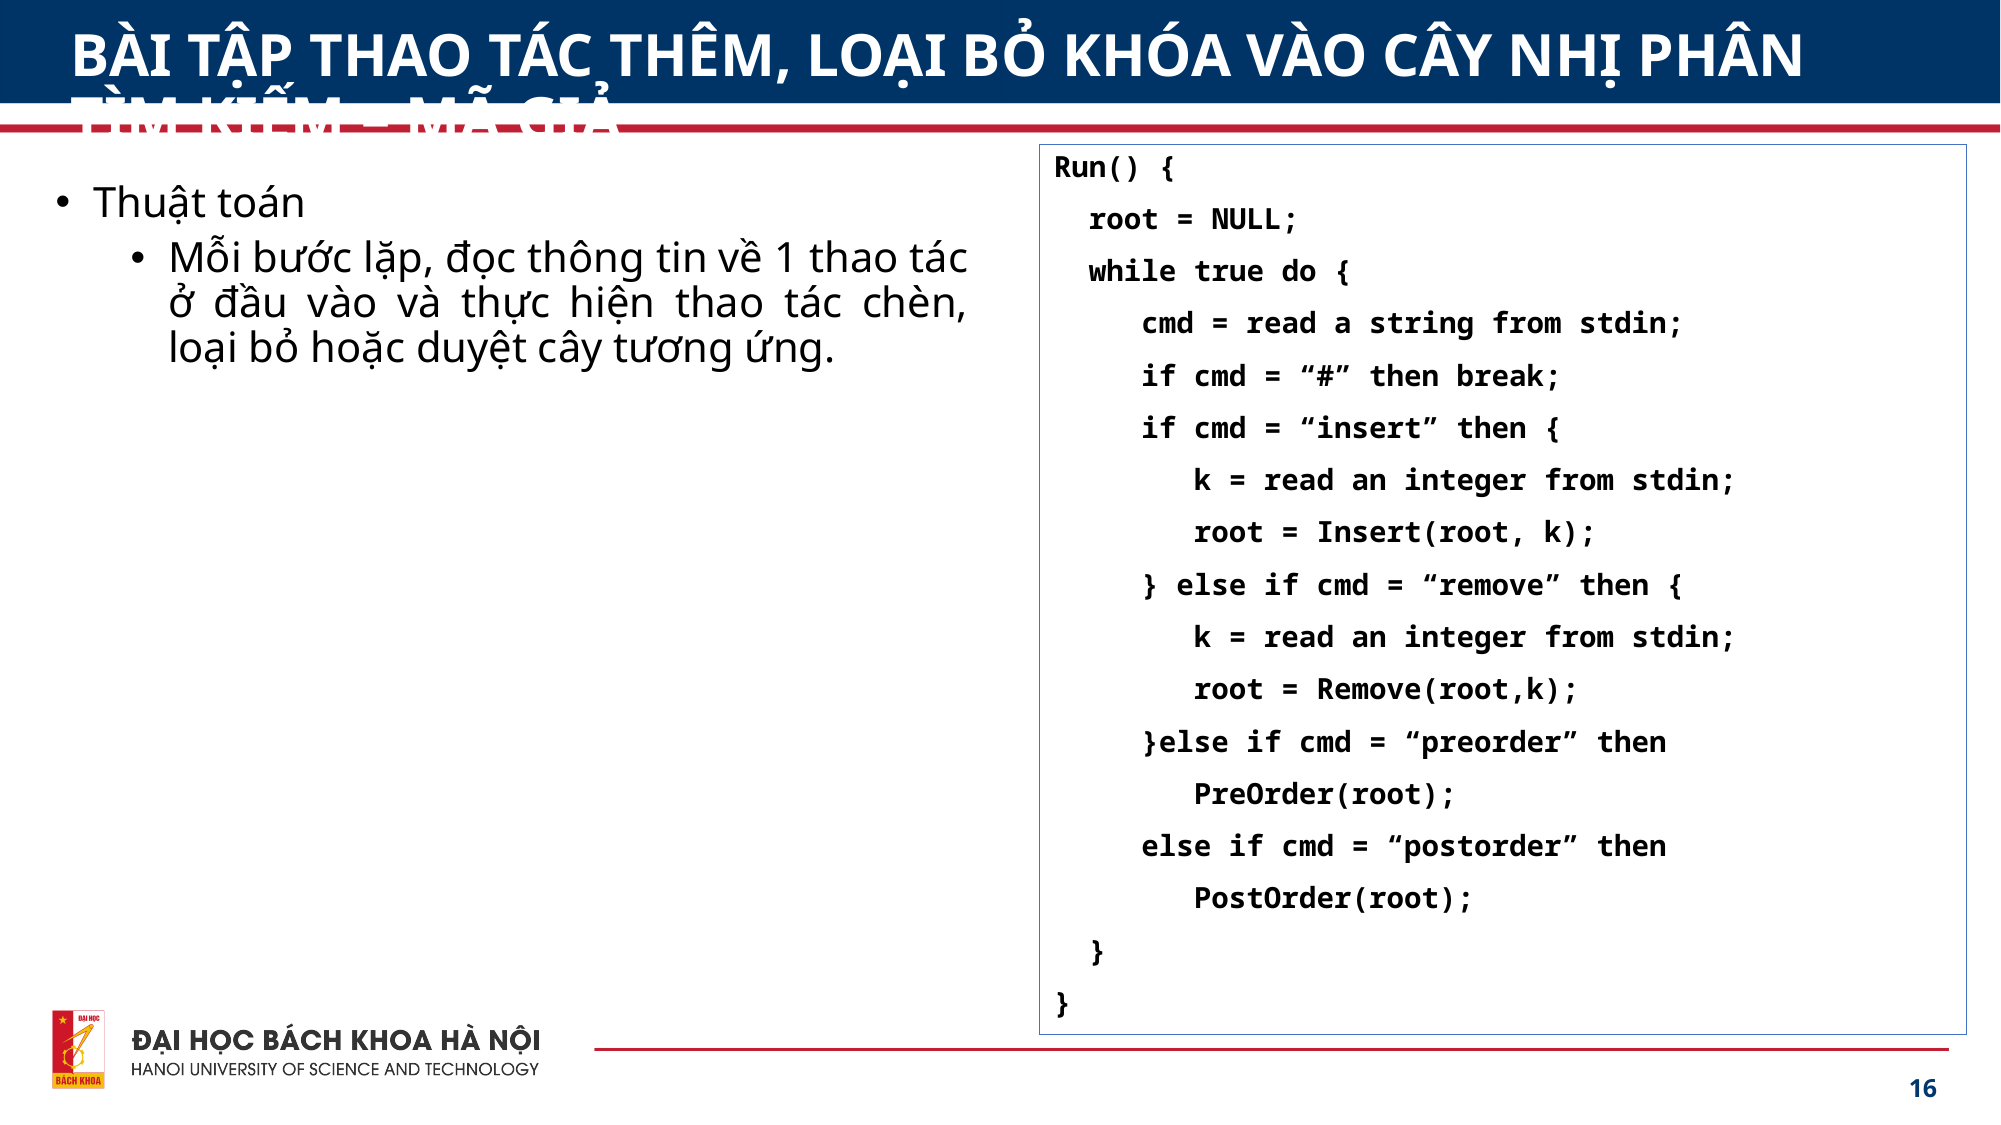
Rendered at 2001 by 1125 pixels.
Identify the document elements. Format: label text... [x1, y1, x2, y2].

text_box Run() { root = NULL; while true do { cmd = read a string from stdin; if cmd = “#” then break; if cmd = “insert” then { k = read an integer from stdin; root = Insert(root, k); } else if cmd = “remove” then { k = read an integer from stdin; root = Remove(root,k); }else if cmd = “preorder” then PreOrder(root); else if cmd = “postorder” then PostOrder(root); } } [1039, 144, 1967, 1035]
picture [0, 0, 2001, 1125]
title BÀI TẬP THAO TÁC THÊM, LOẠI BỎ KHÓA VÀO CÂY NHỊ PHÂN TÌM KIẾM – MÃ GIẢ [55, 18, 1945, 90]
text_box Thuật toán Mỗi bước lặp, đọc thông tin về 1 thao tác ở đầu vào và thực hiện thao tác chèn, loại bỏ hoặc duyệt cây tương ứng. [40, 173, 984, 872]
slide_number 16 [1502, 1065, 1953, 1125]
